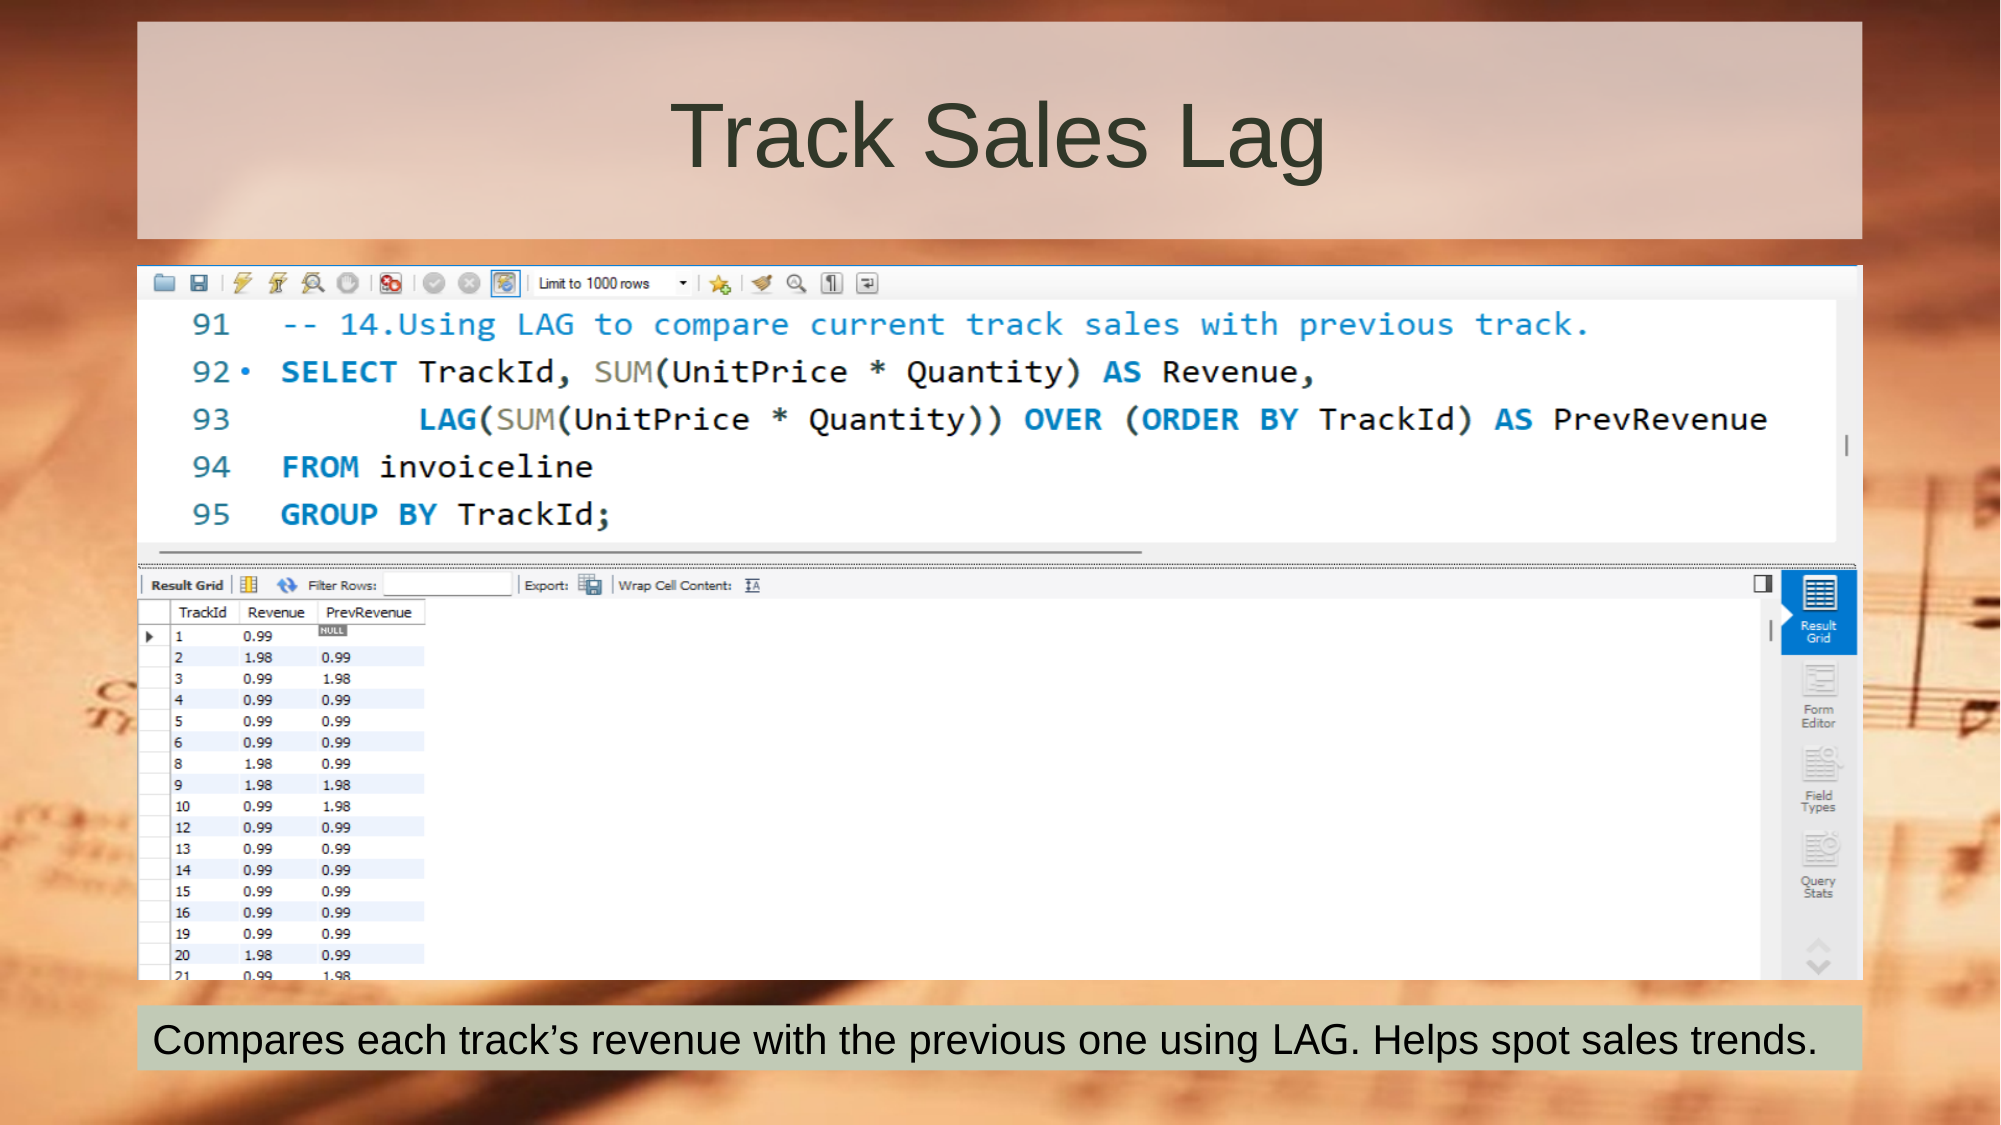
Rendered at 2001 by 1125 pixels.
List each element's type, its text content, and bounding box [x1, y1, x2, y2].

text_box Compares each track’s revenue with the previous one using LAG. Helps spot sales trends. [137, 1005, 1863, 1071]
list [137, 265, 1863, 980]
picture [0, 0, 2001, 1125]
title Track Sales Lag [137, 21, 1863, 240]
